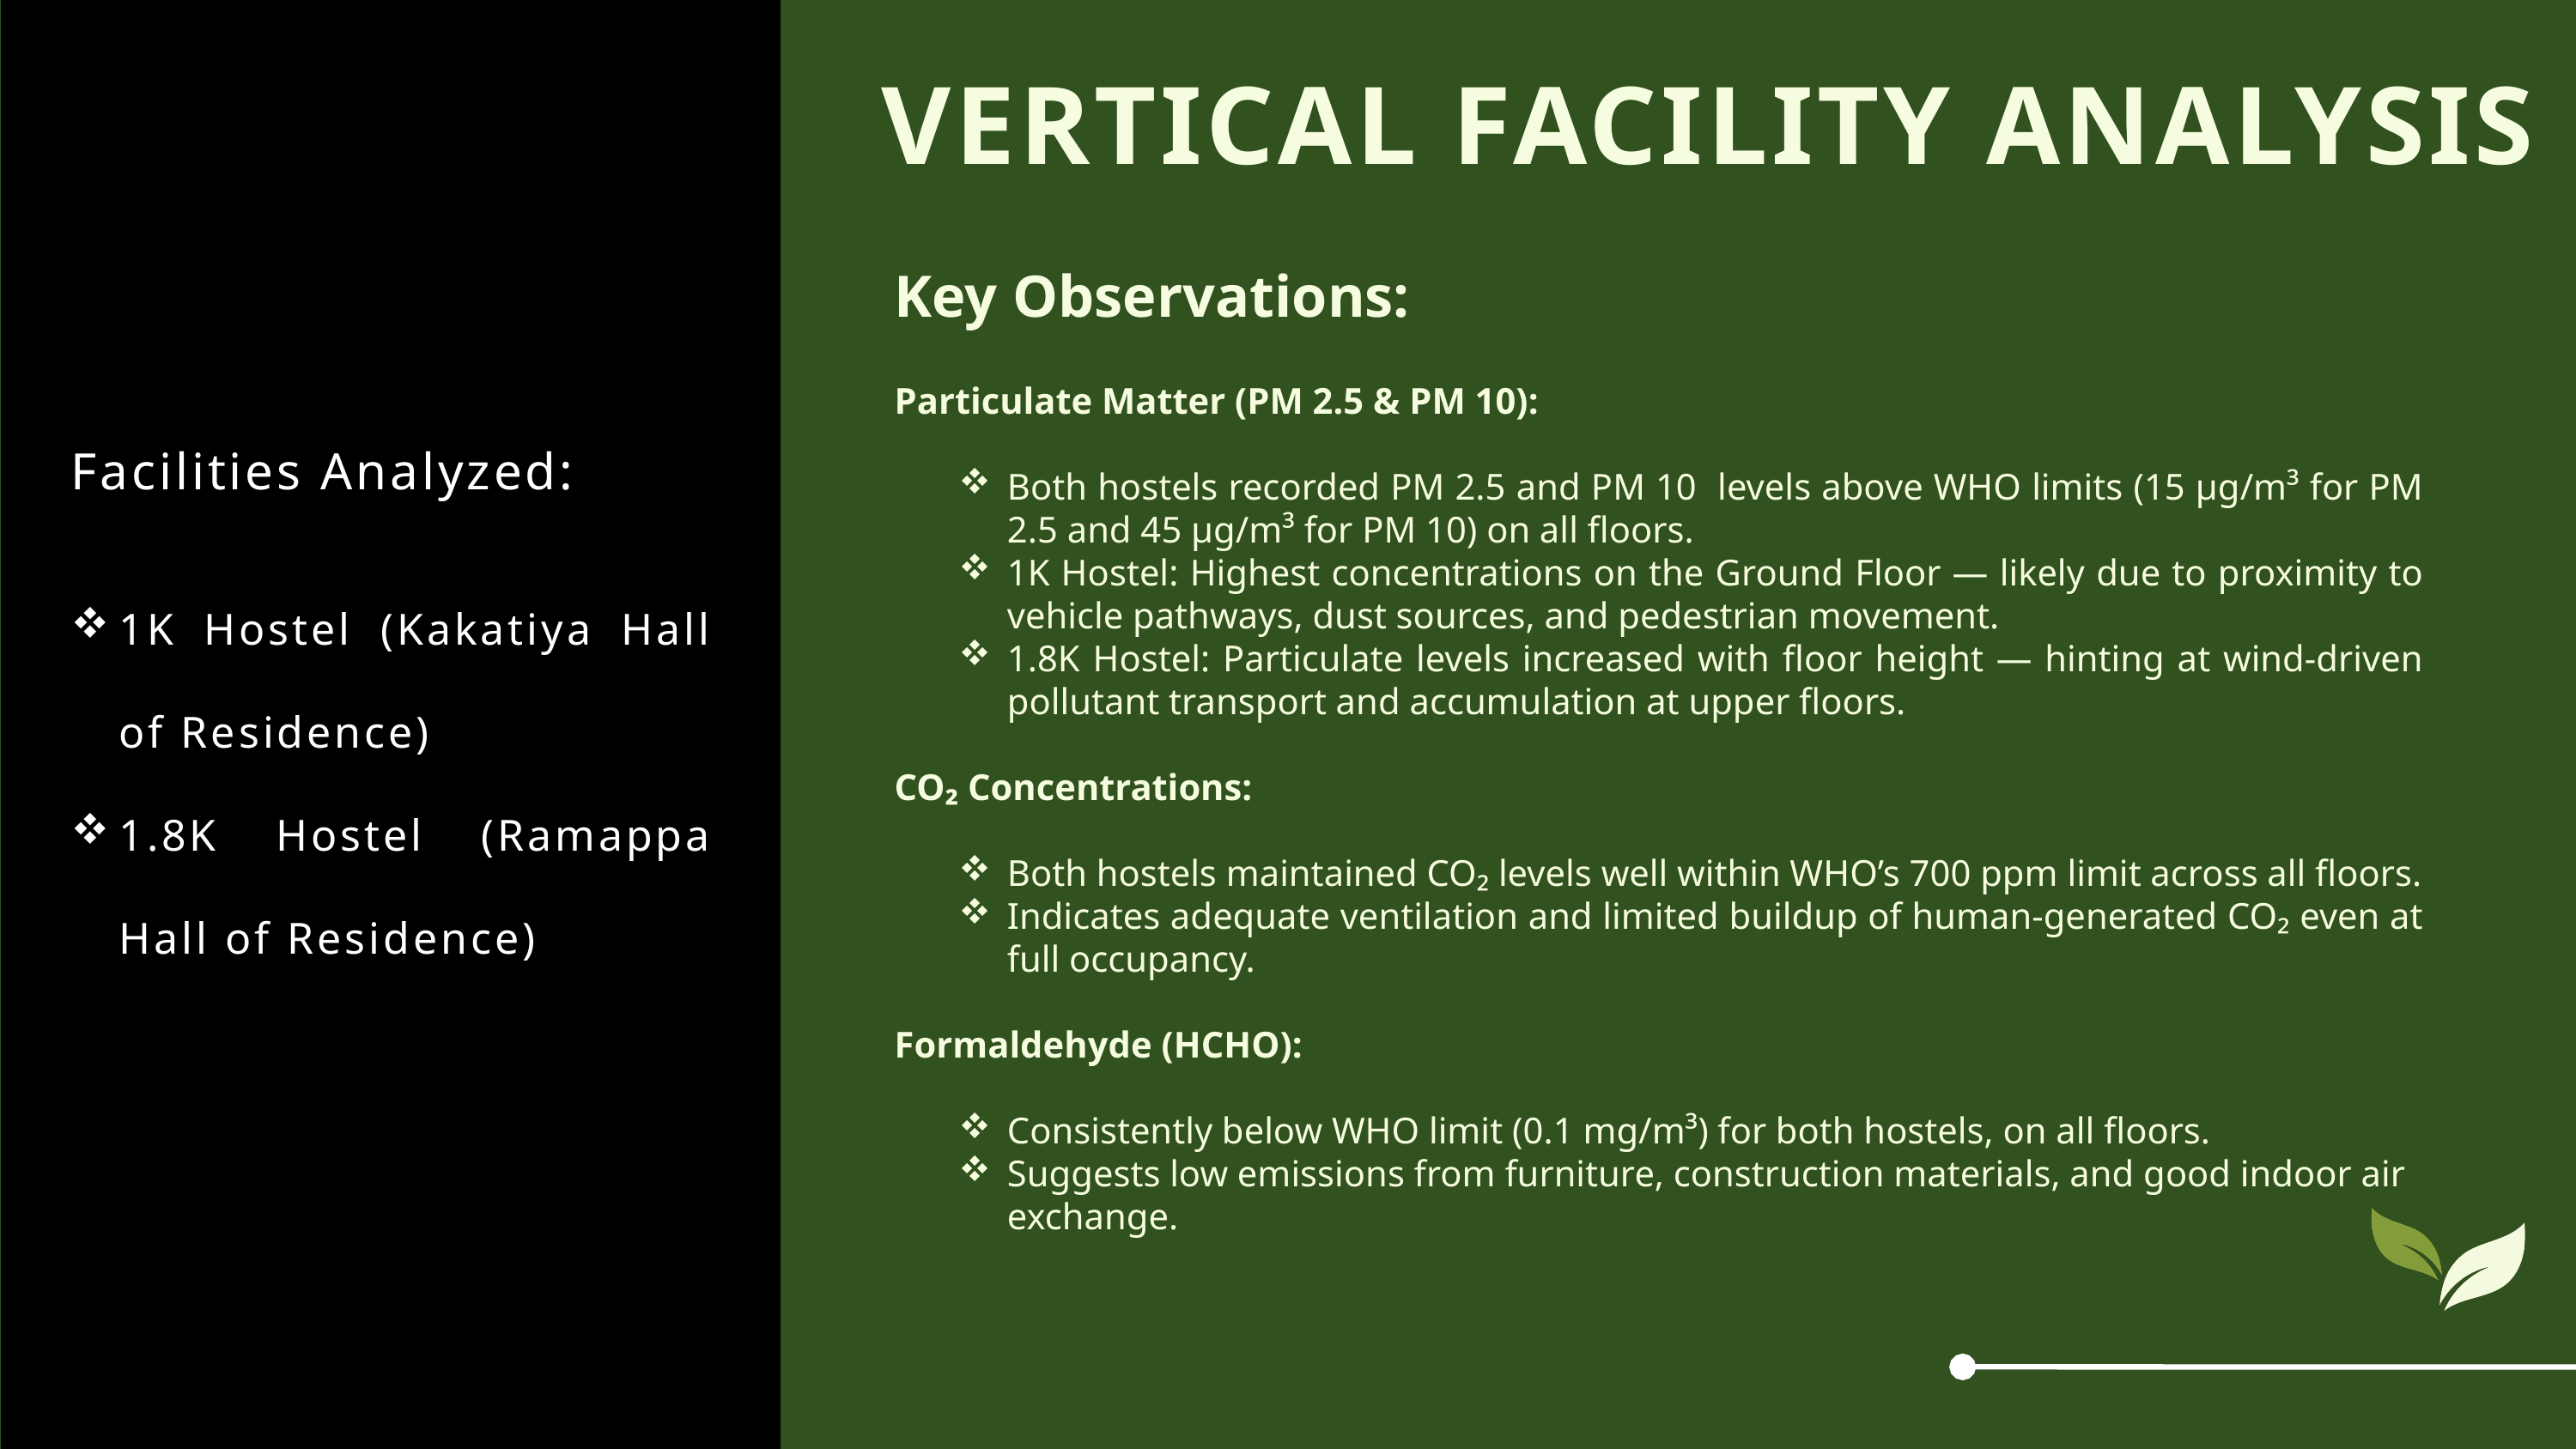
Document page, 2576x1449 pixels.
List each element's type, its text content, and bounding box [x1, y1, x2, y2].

text_box [2437, 1207, 2525, 1312]
text_box [1, 0, 781, 1449]
text_box VERTICAL FACILITY ANALYSIS [881, 91, 2576, 186]
text_box Facilities Analyzed: 1K Hostel (Kakatiya Hall of Residence) 1.8K Hostel (Ramappa Hall of Residence) [70, 448, 714, 1040]
text_box [1953, 1366, 2576, 1376]
text_box Key Observations: Particulate Matter (PM 2.5 & PM 10): Both hostels recorded PM 2.5 and PM 10 levels above WHO limits (15 µg/m³ for PM 2.5 and 45 µg/m³ for PM 10) on all floors. 1K Hostel: Highest concentrations on the Ground Floor — likely due to proximity to vehicle pathways, dust sources, and pedestrian movement. 1.8K Hostel: Particulate levels increased with floor height — hinting at wind-driven pollutant transport and accumulation at upper floors. CO₂ Concentrations: Both hostels maintained CO₂ levels well within WHO’s 700 ppm limit across all floors. Indicates adequate ventilation and limited buildup of human-generated CO₂ even at full occupancy. Formaldehyde (HCHO): Consistently below WHO limit (0.1 mg/m³) for both hostels, on all floors. Suggests low emissions from furniture, construction materials, and good indoor air exchange. [881, 254, 2437, 1366]
